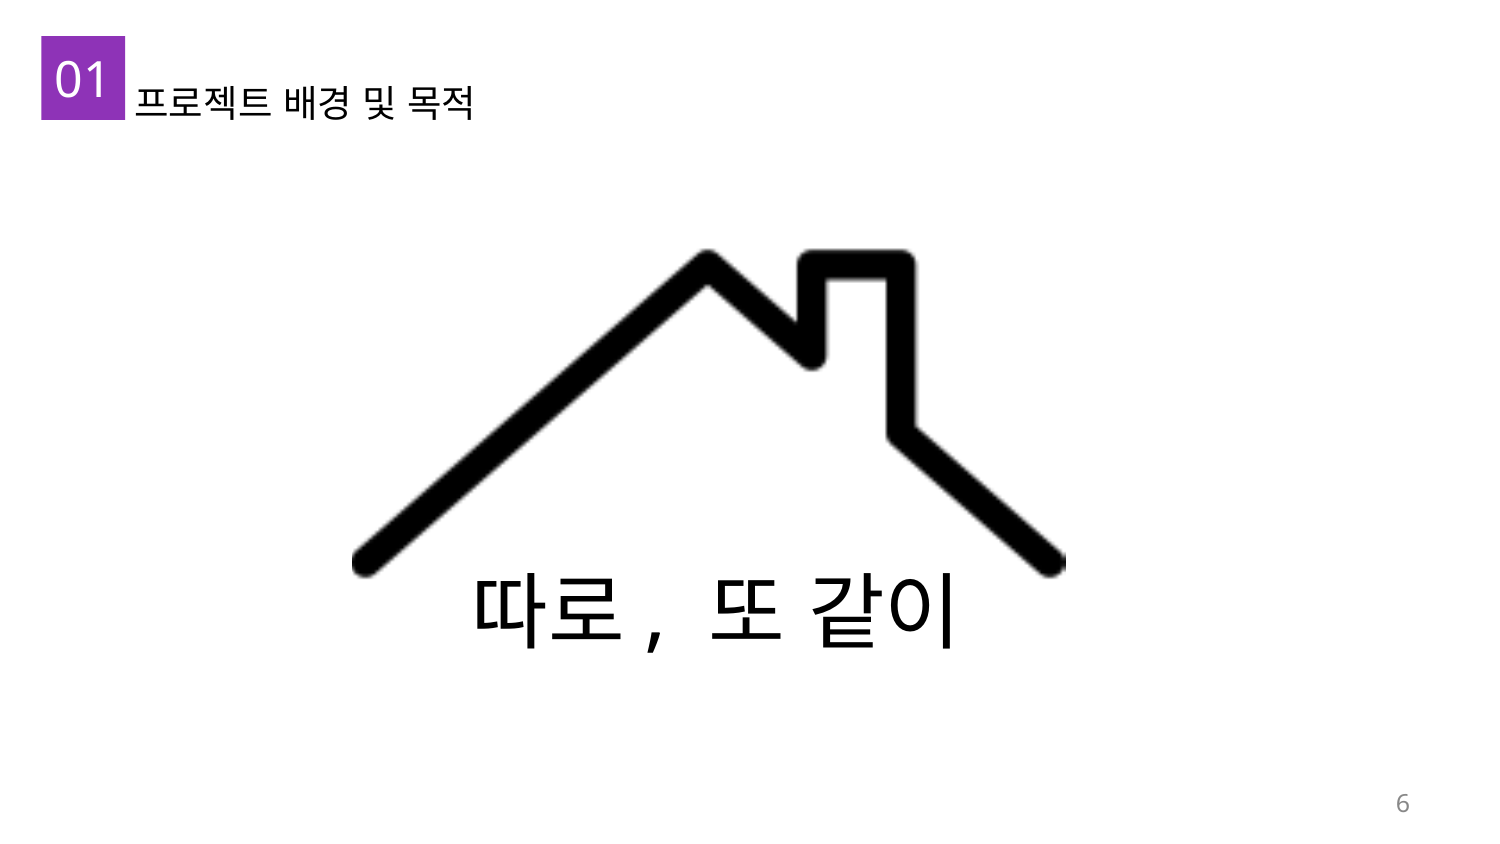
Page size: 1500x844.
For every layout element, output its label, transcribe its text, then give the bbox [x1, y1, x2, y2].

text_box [220, 58, 1213, 772]
slide_number 6 [1074, 782, 1425, 827]
text_box [41, 116, 119, 120]
text_box 프로젝트 배경 및 목적 [119, 72, 215, 133]
text_box [41, 36, 126, 40]
text_box 01 [30, 40, 137, 116]
